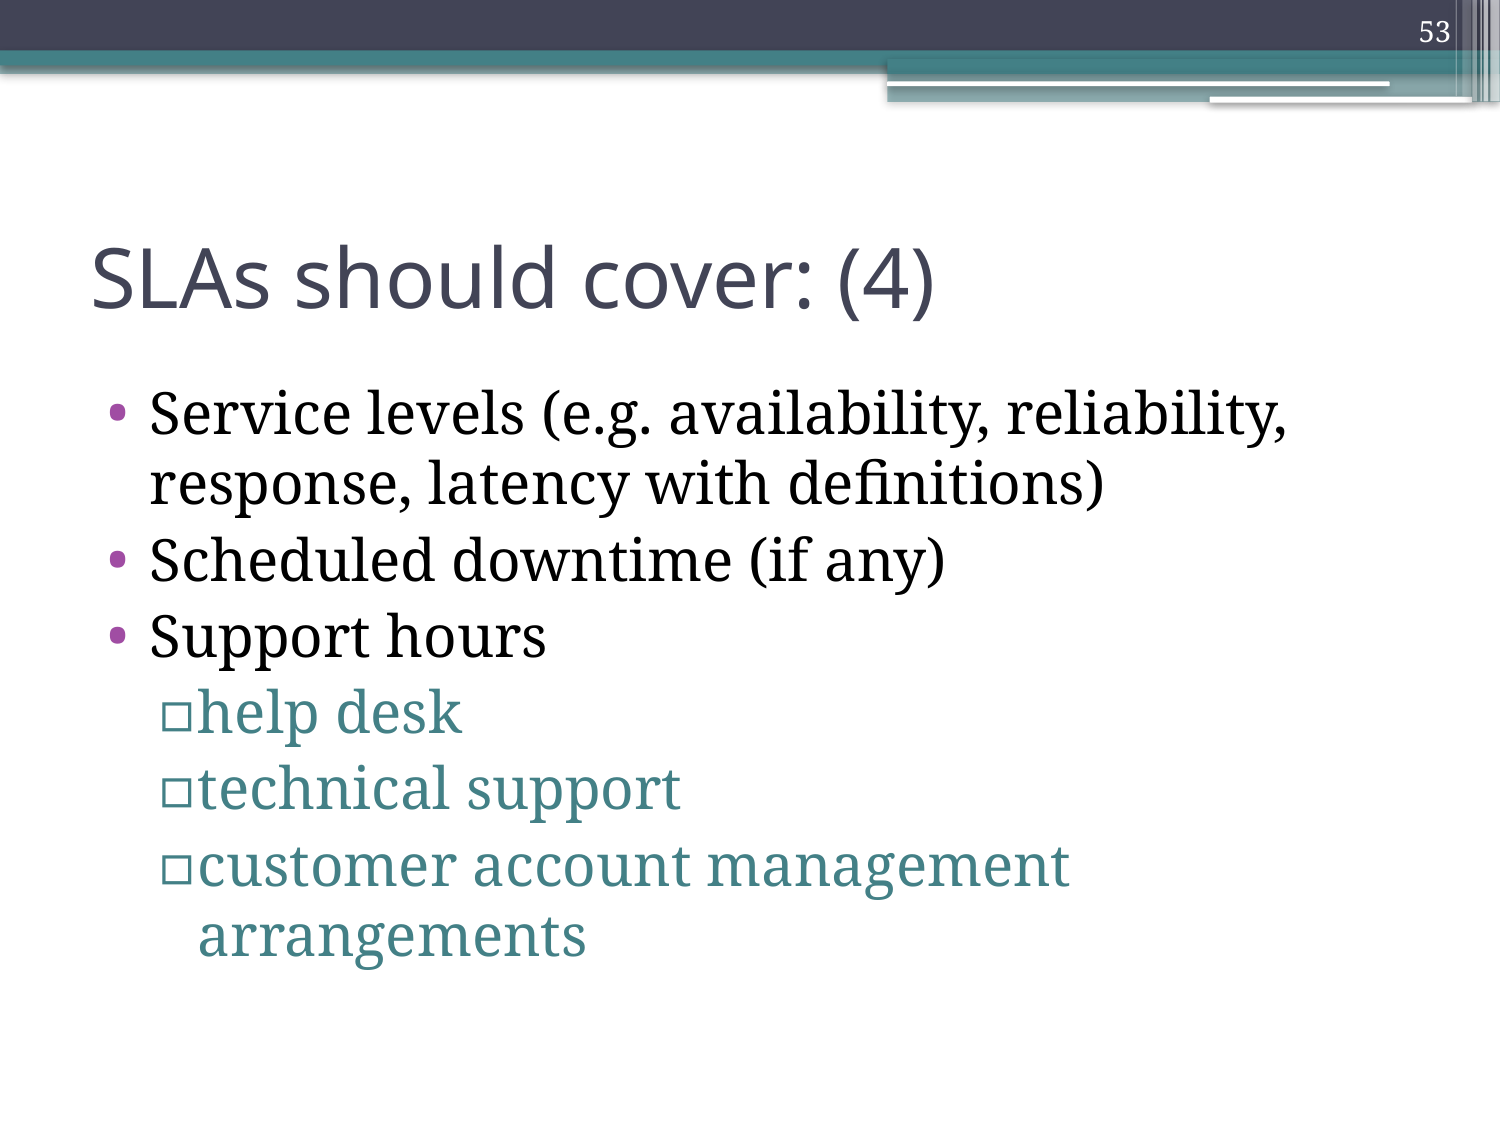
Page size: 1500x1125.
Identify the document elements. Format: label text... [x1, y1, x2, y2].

title SLAs should cover: (4) [74, 187, 1426, 363]
list Service levels (e.g. availability, reliability, response, latency with definitions) Scheduled downtime (if any) Support hours help desk technical support customer account management arrangements [74, 368, 1426, 1079]
slide_number 53 [1340, 0, 1466, 61]
